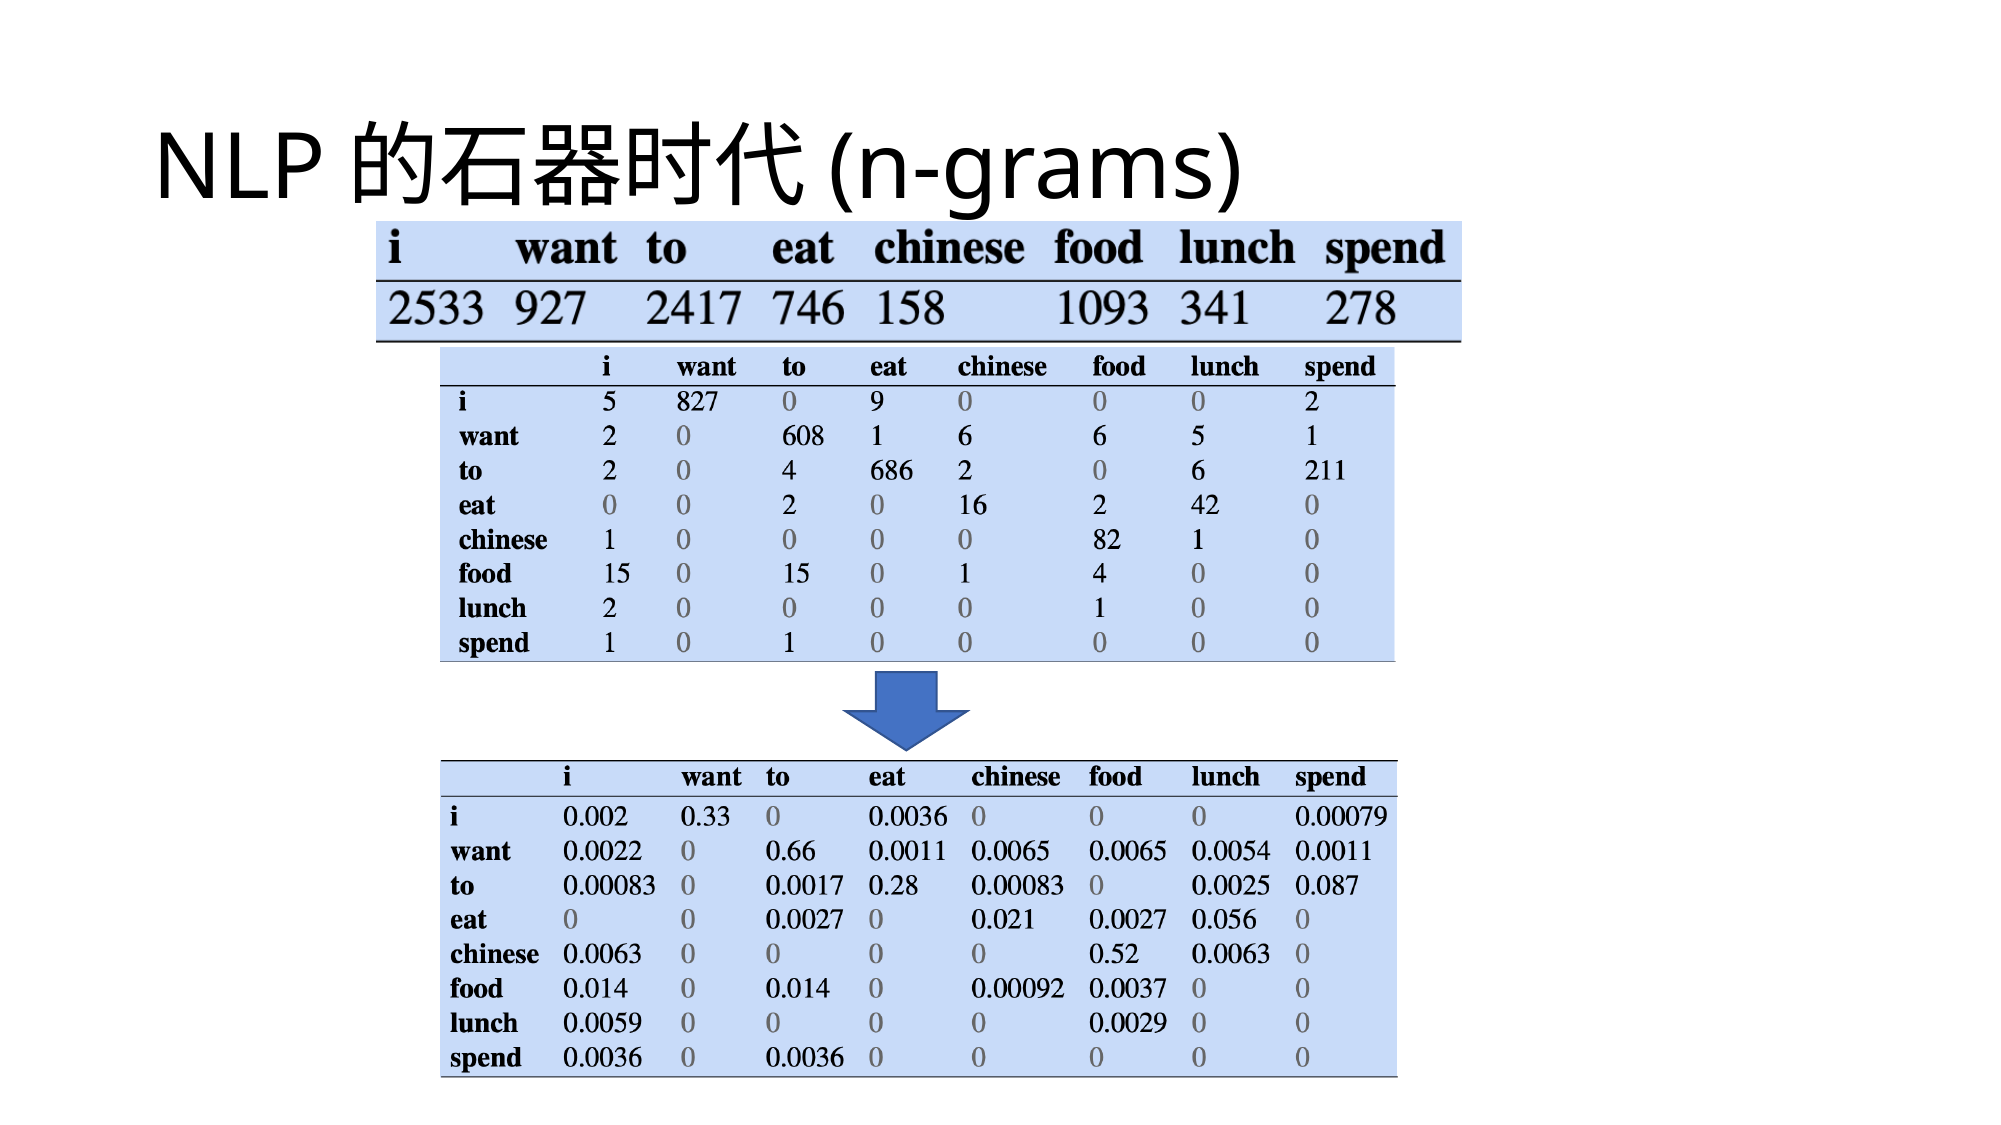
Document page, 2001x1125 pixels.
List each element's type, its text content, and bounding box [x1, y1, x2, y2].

title NLP的石器时代(n-grams) [137, 59, 1863, 278]
picture [440, 760, 1398, 1078]
text_box [842, 671, 971, 752]
picture [376, 221, 1462, 348]
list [440, 348, 1398, 662]
